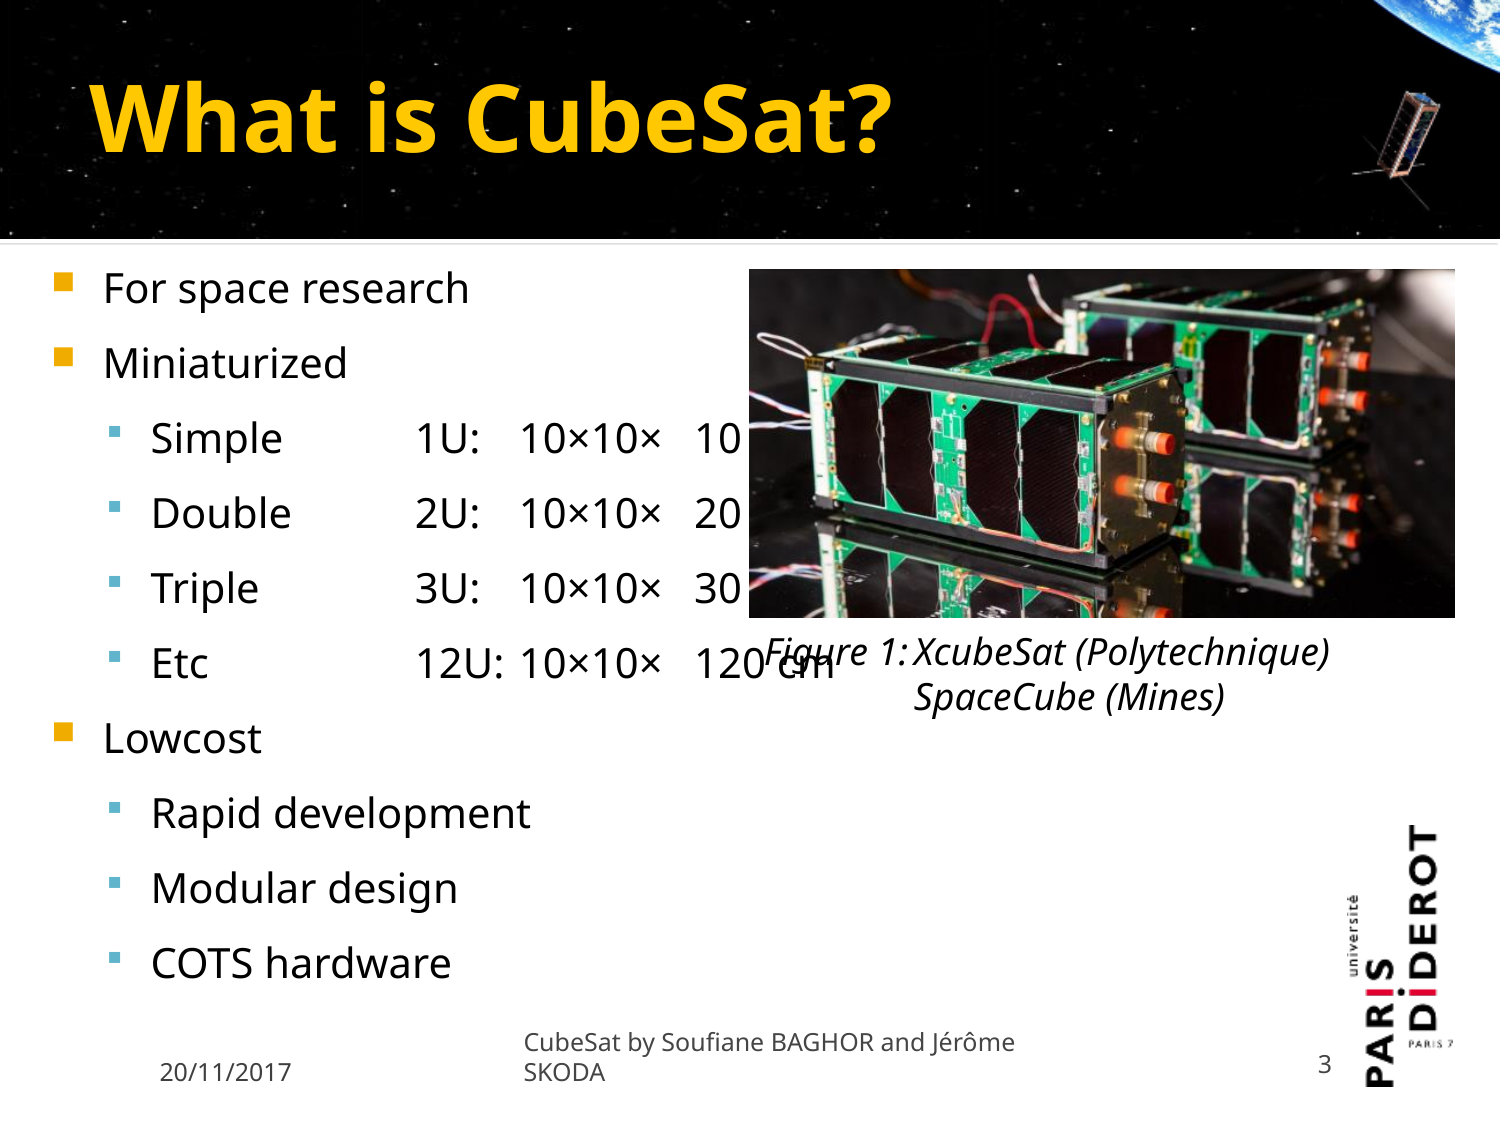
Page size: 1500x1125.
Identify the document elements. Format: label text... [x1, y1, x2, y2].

text_box Figure 1: XcubeSat (Polytechnique) SpaceCube (Mines) [749, 625, 1383, 720]
picture [0, 0, 1500, 239]
text_box What is CubeSat? [74, 12, 1425, 218]
text_box For space research Miniaturized Simple 1U: 10×10× 10 cm Double 2U: 10×10× 20 cm Triple 3U: 10×10× 30 cm Etc 12U: 10×10× 120 cm Lowcost Rapid development Modular design COTS hardware [24, 249, 1230, 1063]
picture [749, 269, 1455, 618]
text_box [45, 824, 1454, 1087]
